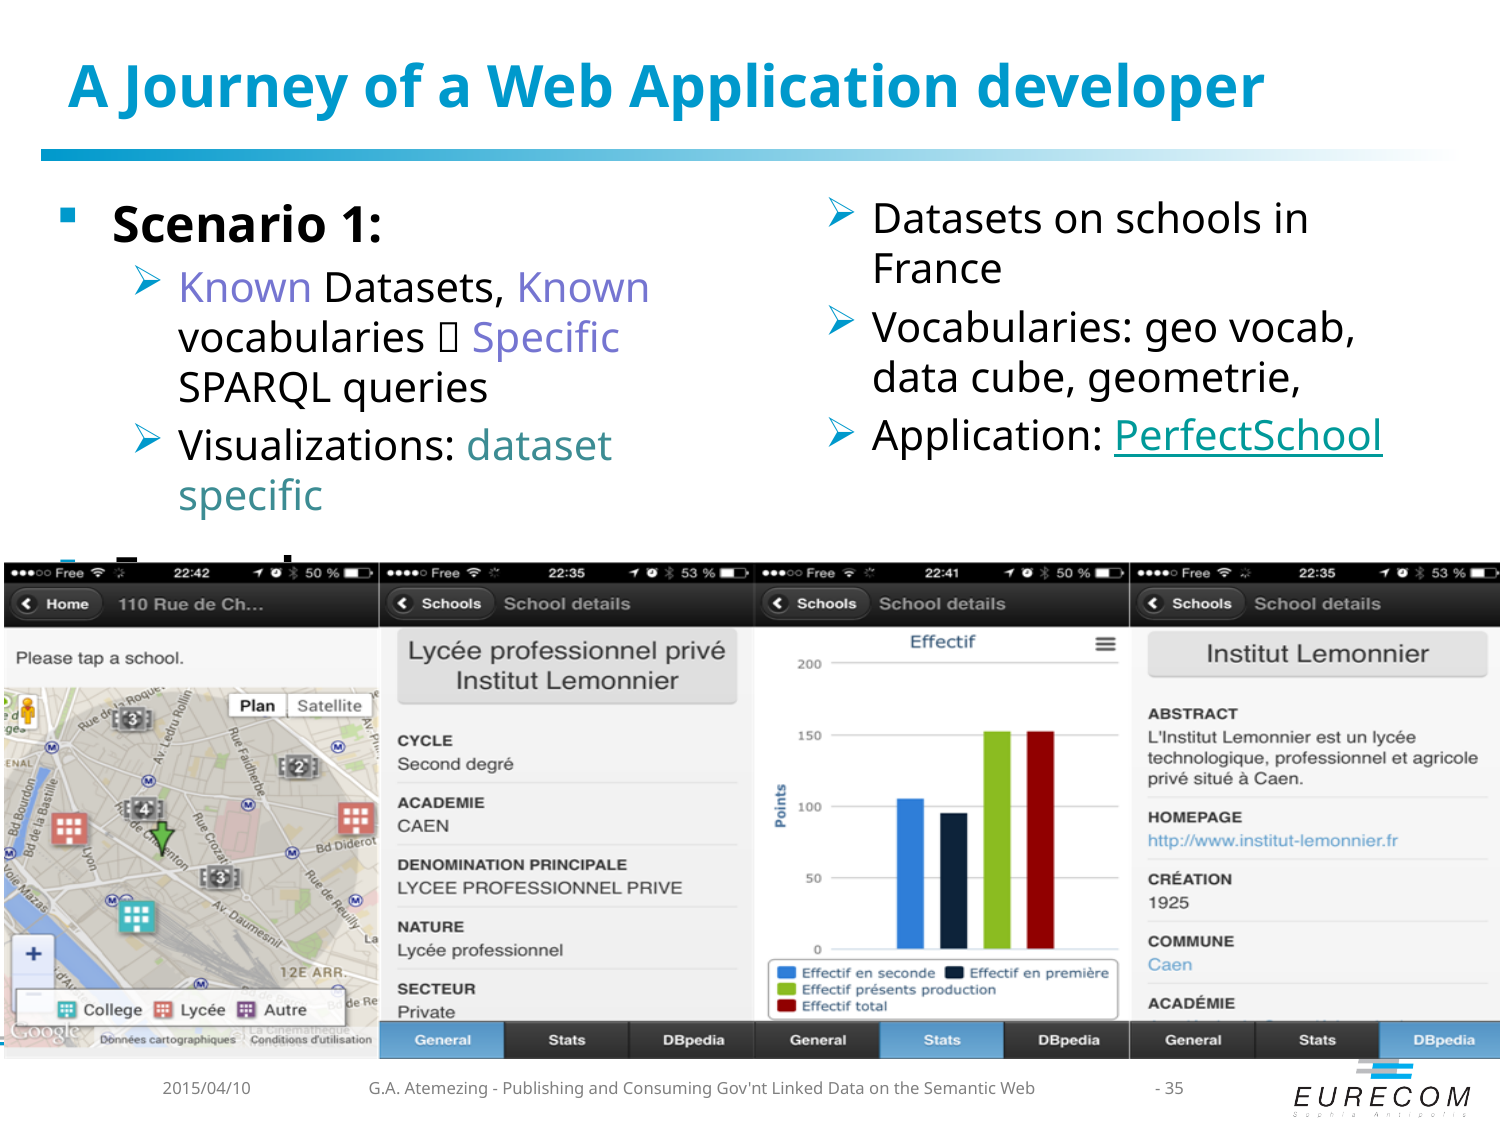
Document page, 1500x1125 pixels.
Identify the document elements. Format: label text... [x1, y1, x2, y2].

list Scenario 1: Known Datasets, Known vocabularies  Specific SPARQL queries Visualizations: dataset specific Example Datasets on schools in France Vocabularies: geo vocab, data cube, geometrie, Application: PerfectSchool [40, 184, 1460, 540]
slide_number - 35 [1080, 1070, 1200, 1103]
title A Journey of a Web Application developer [52, 30, 1460, 138]
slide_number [147, 1070, 325, 1103]
footer G.A. Atemezing - Publishing and Consuming Gov'nt Linked Data on the Semantic Web [336, 1070, 1069, 1107]
picture [4, 561, 1500, 1118]
